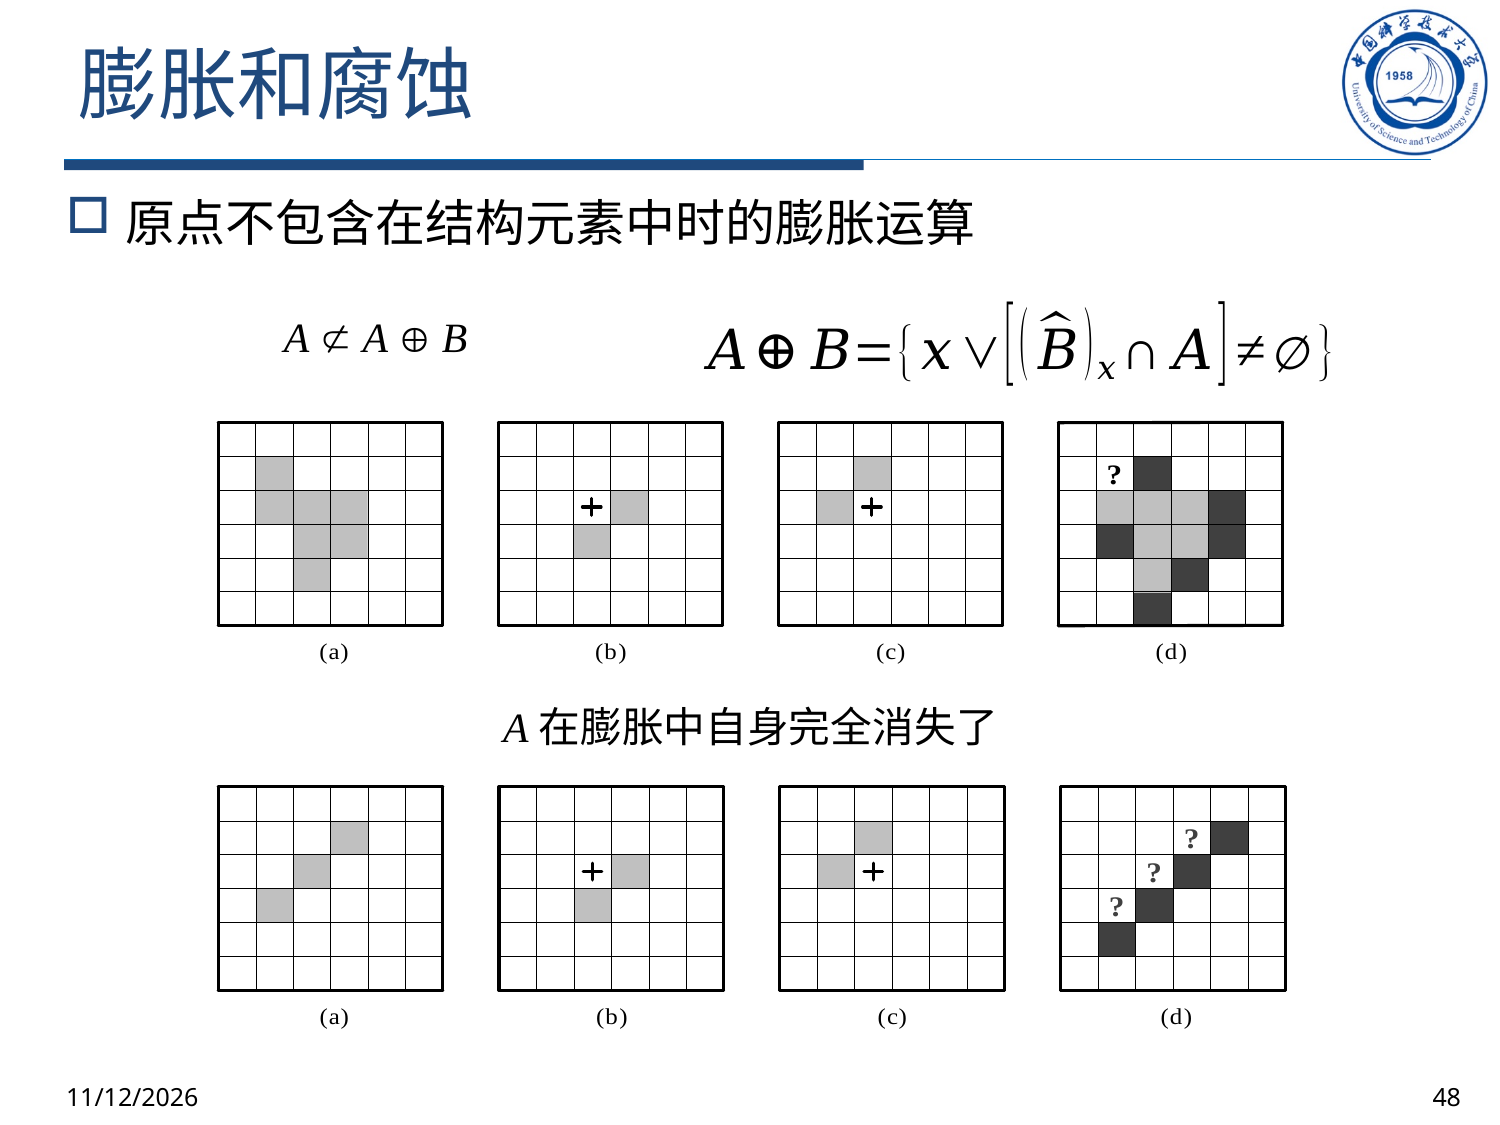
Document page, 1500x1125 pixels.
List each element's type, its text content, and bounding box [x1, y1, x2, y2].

text_box A在膨胀中自身完全消失了 [488, 693, 1013, 759]
picture [1332, 1, 1493, 156]
slide_number 48 [1373, 1074, 1477, 1119]
text_box A  A  B [269, 303, 493, 369]
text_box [214, 419, 1287, 670]
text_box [214, 783, 1289, 1036]
title 膨胀和腐蚀 [64, 19, 1407, 145]
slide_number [51, 1074, 377, 1119]
list 原点不包含在结构元素中时的膨胀运算 [51, 184, 1431, 1035]
